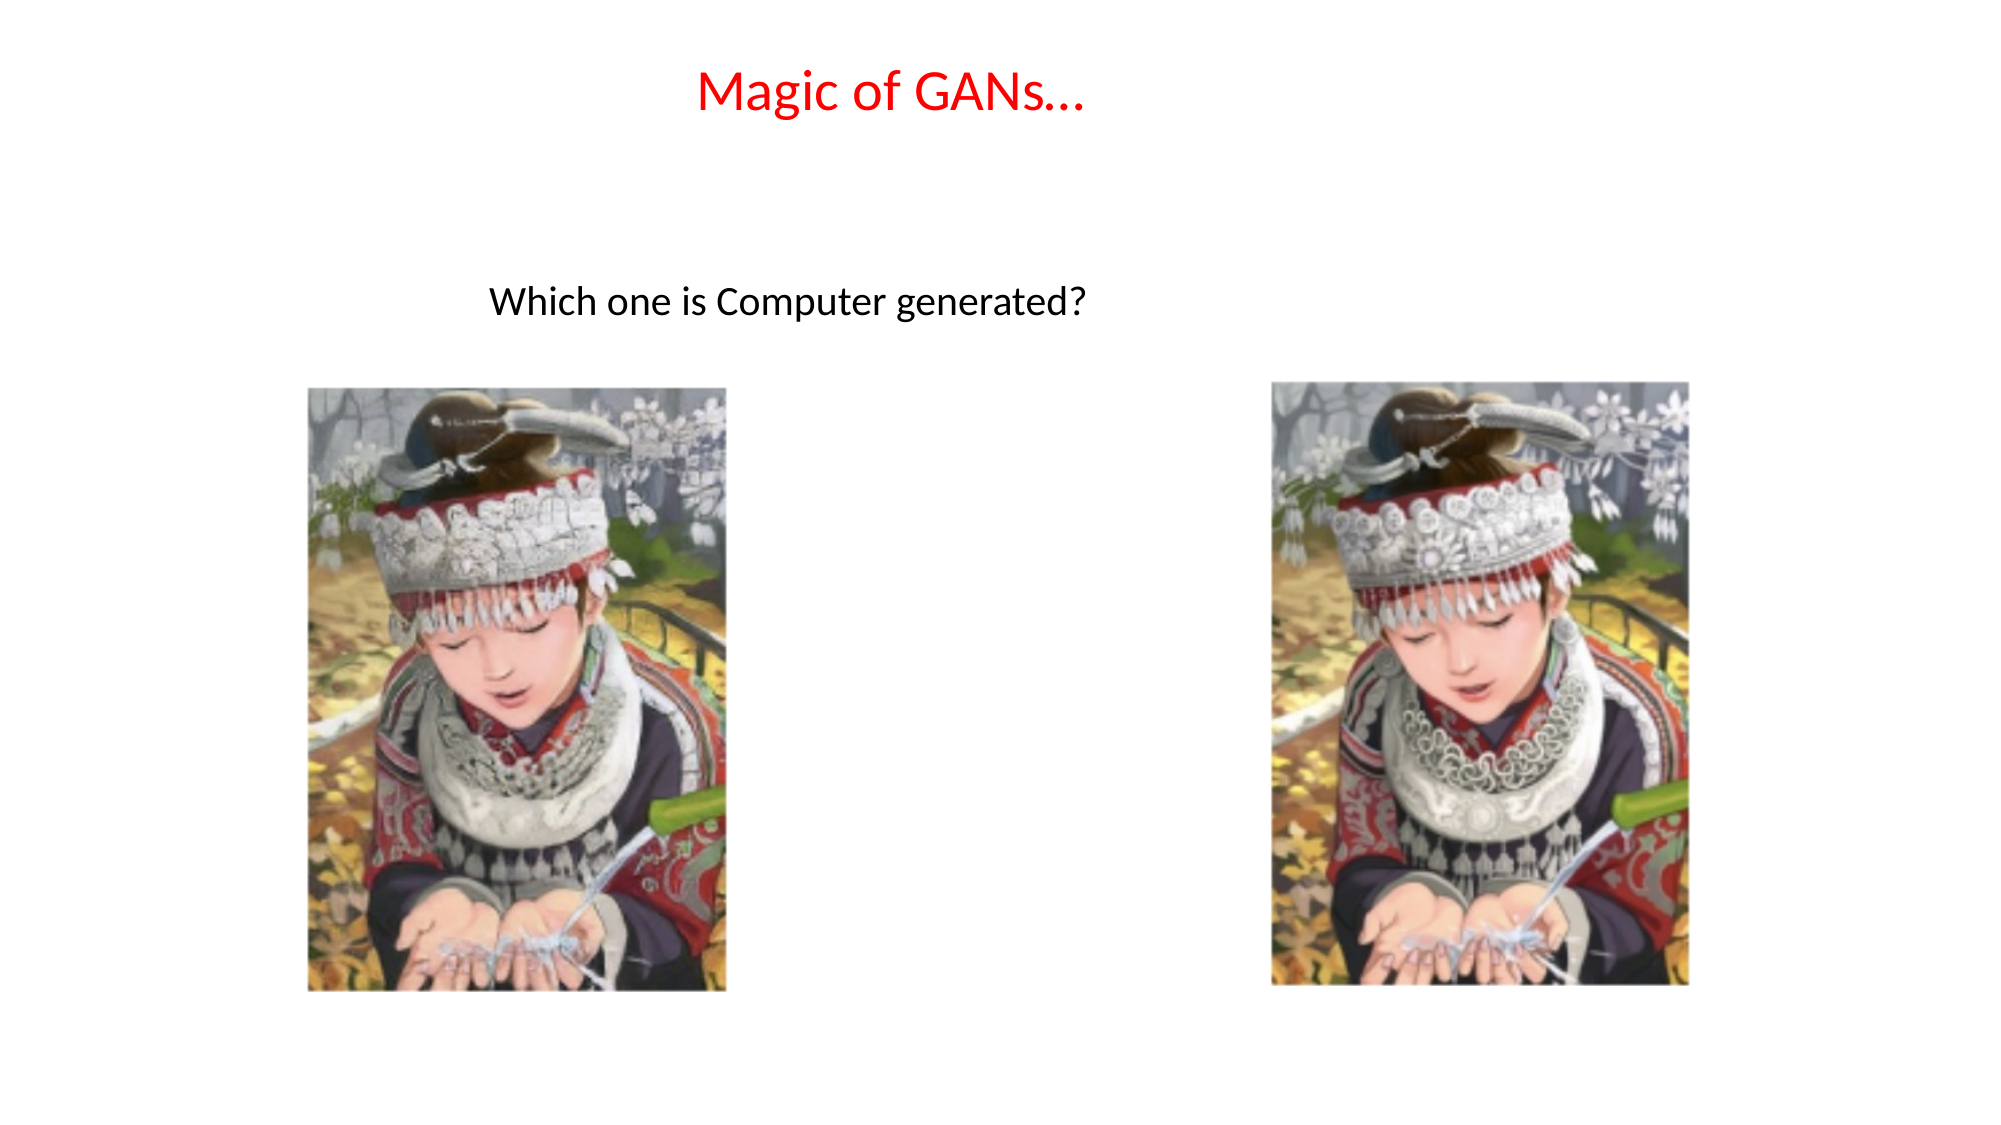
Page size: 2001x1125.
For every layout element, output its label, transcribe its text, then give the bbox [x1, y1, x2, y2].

text_box Which one is Computer generated? [487, 271, 1323, 324]
picture [1270, 381, 1690, 986]
text_box Magic of GANs… [694, 50, 1305, 123]
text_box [281, 318, 763, 993]
